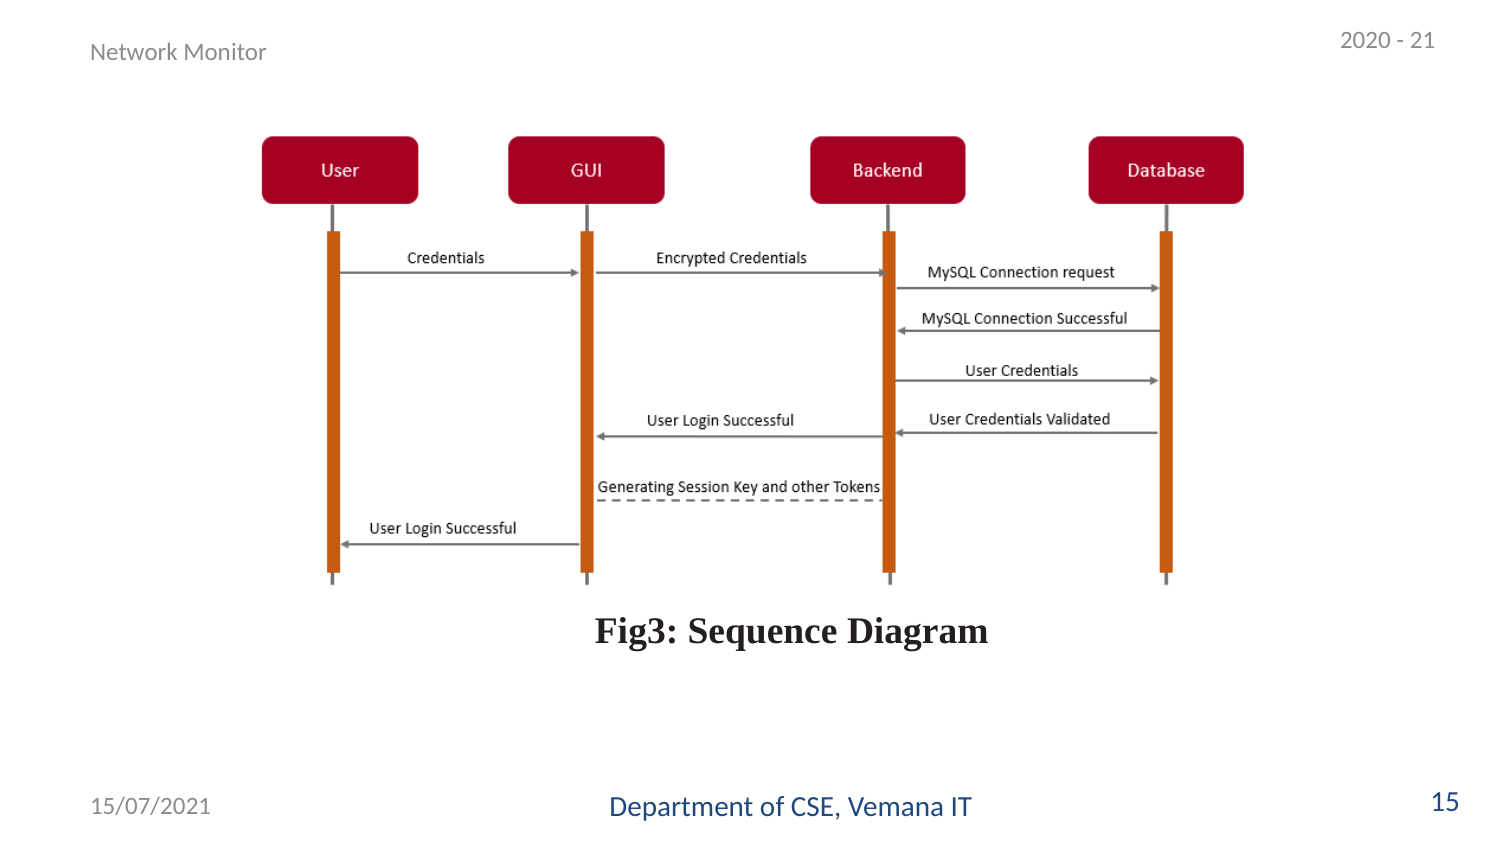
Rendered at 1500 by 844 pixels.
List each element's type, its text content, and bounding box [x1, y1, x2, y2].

text_box 2020 - 21 [1324, 9, 1488, 67]
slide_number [75, 782, 425, 827]
footer Department of CSE, Vemana IT [512, 782, 988, 827]
text_box Network Monitor [74, 33, 538, 67]
picture [249, 121, 1251, 593]
text_box 15 [1412, 772, 1475, 827]
text_box Fig3: Sequence Diagram [580, 602, 1014, 659]
